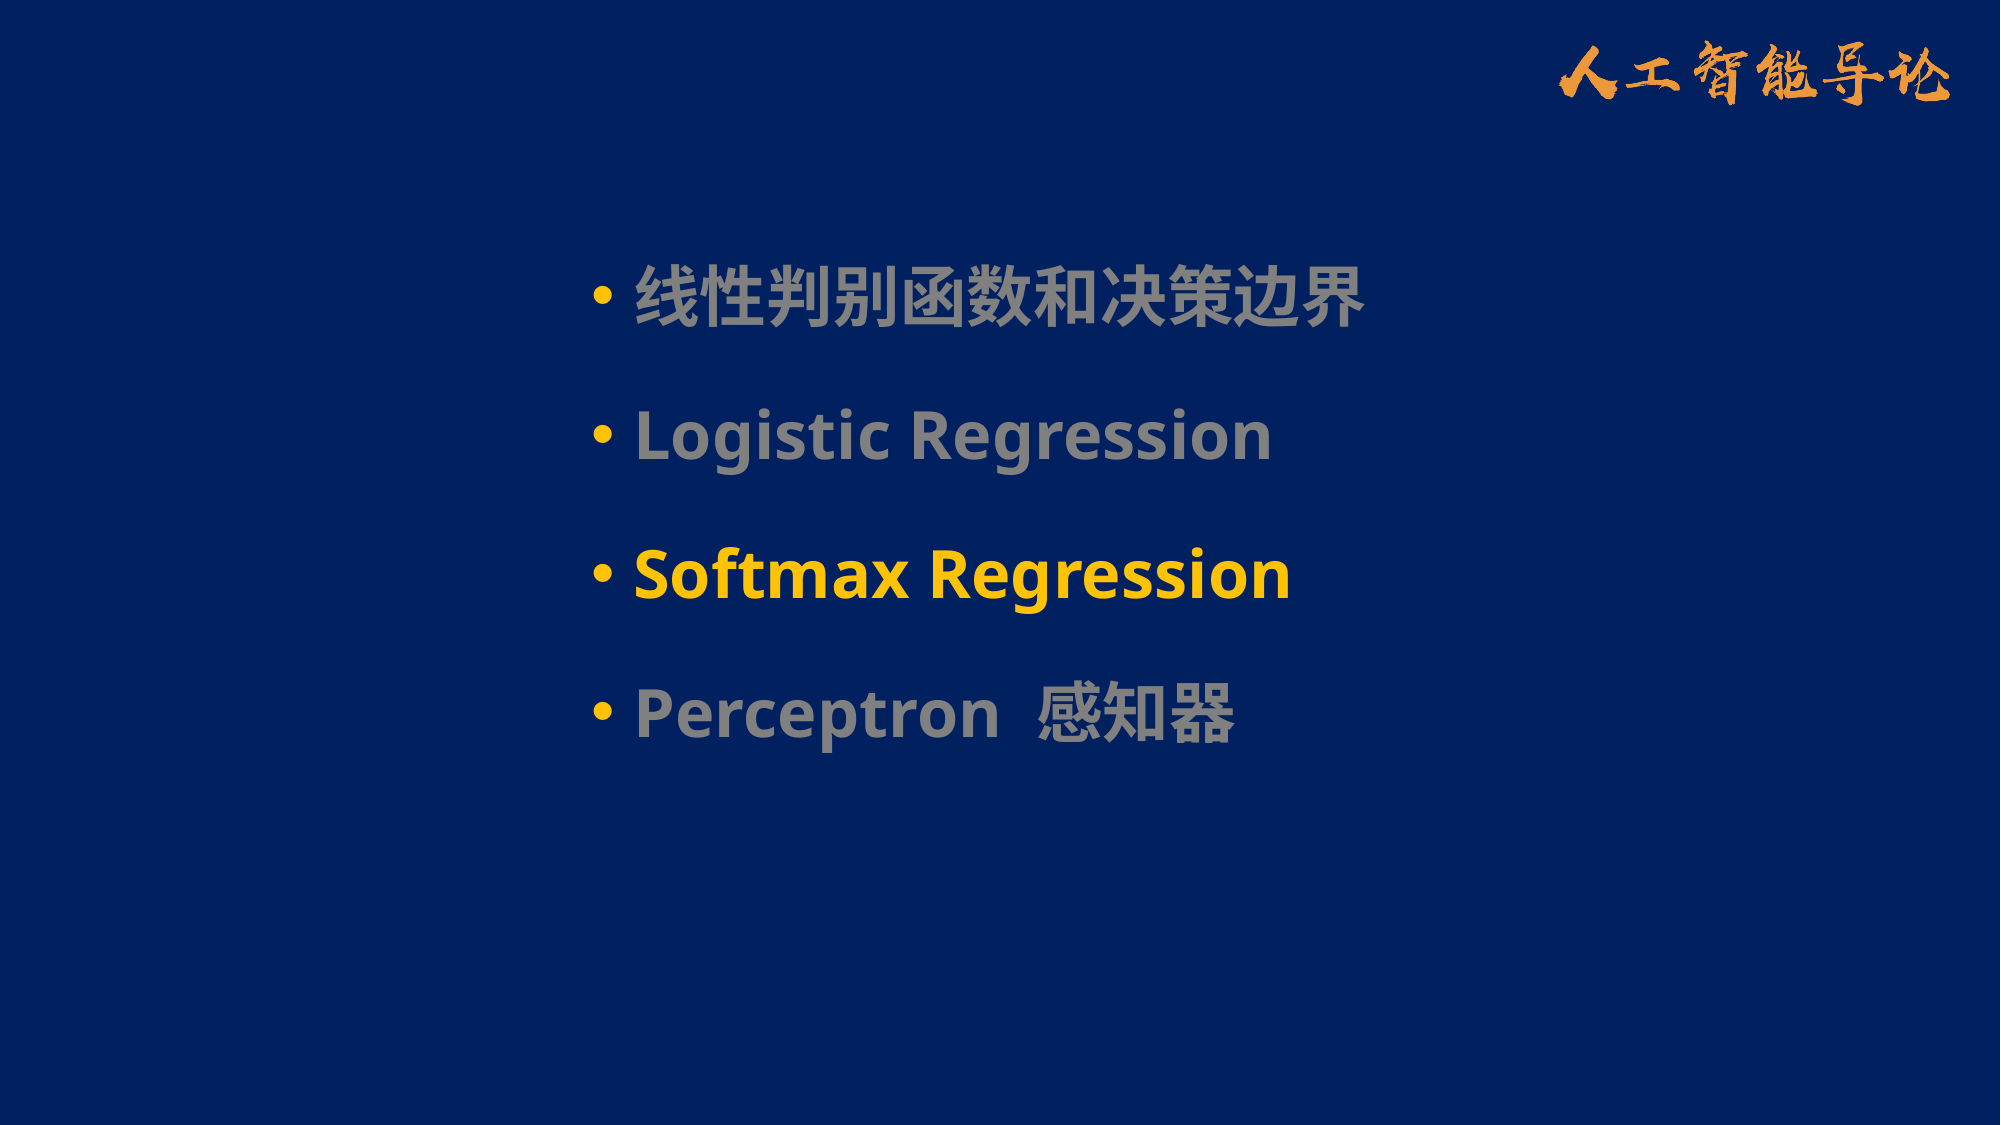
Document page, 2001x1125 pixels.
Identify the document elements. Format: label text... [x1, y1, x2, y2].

list 线性判别函数和决策边界 Logistic Regression Softmax Regression Perceptron 感知器 [575, 206, 1788, 1024]
picture [1527, 29, 1979, 119]
